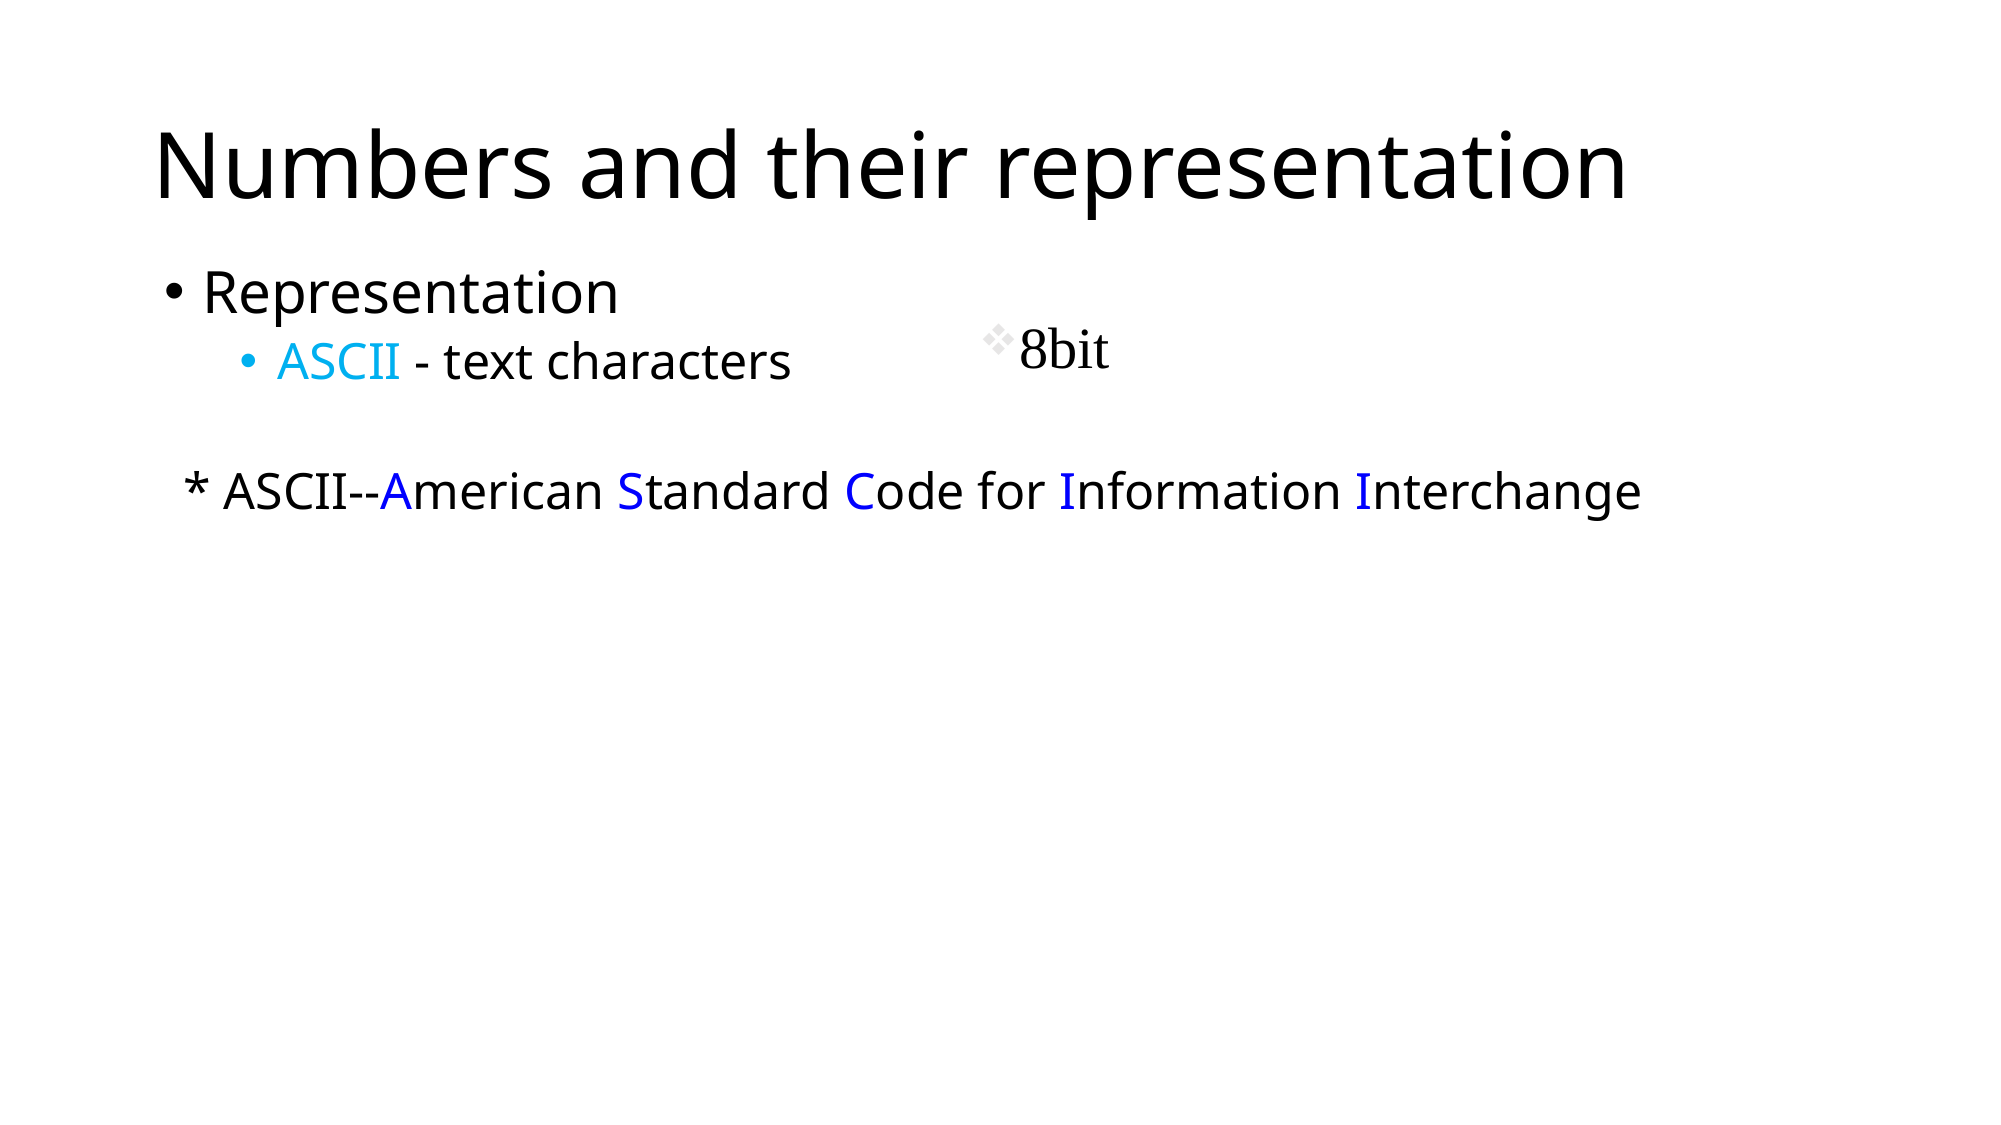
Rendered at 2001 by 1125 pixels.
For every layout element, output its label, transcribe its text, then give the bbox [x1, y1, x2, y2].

list Representation ASCII - text characters * ASCII--American Standard Code for Information Interchange [149, 255, 1815, 944]
text_box 8bit [964, 302, 1166, 388]
title Numbers and their representation [137, 59, 1863, 278]
